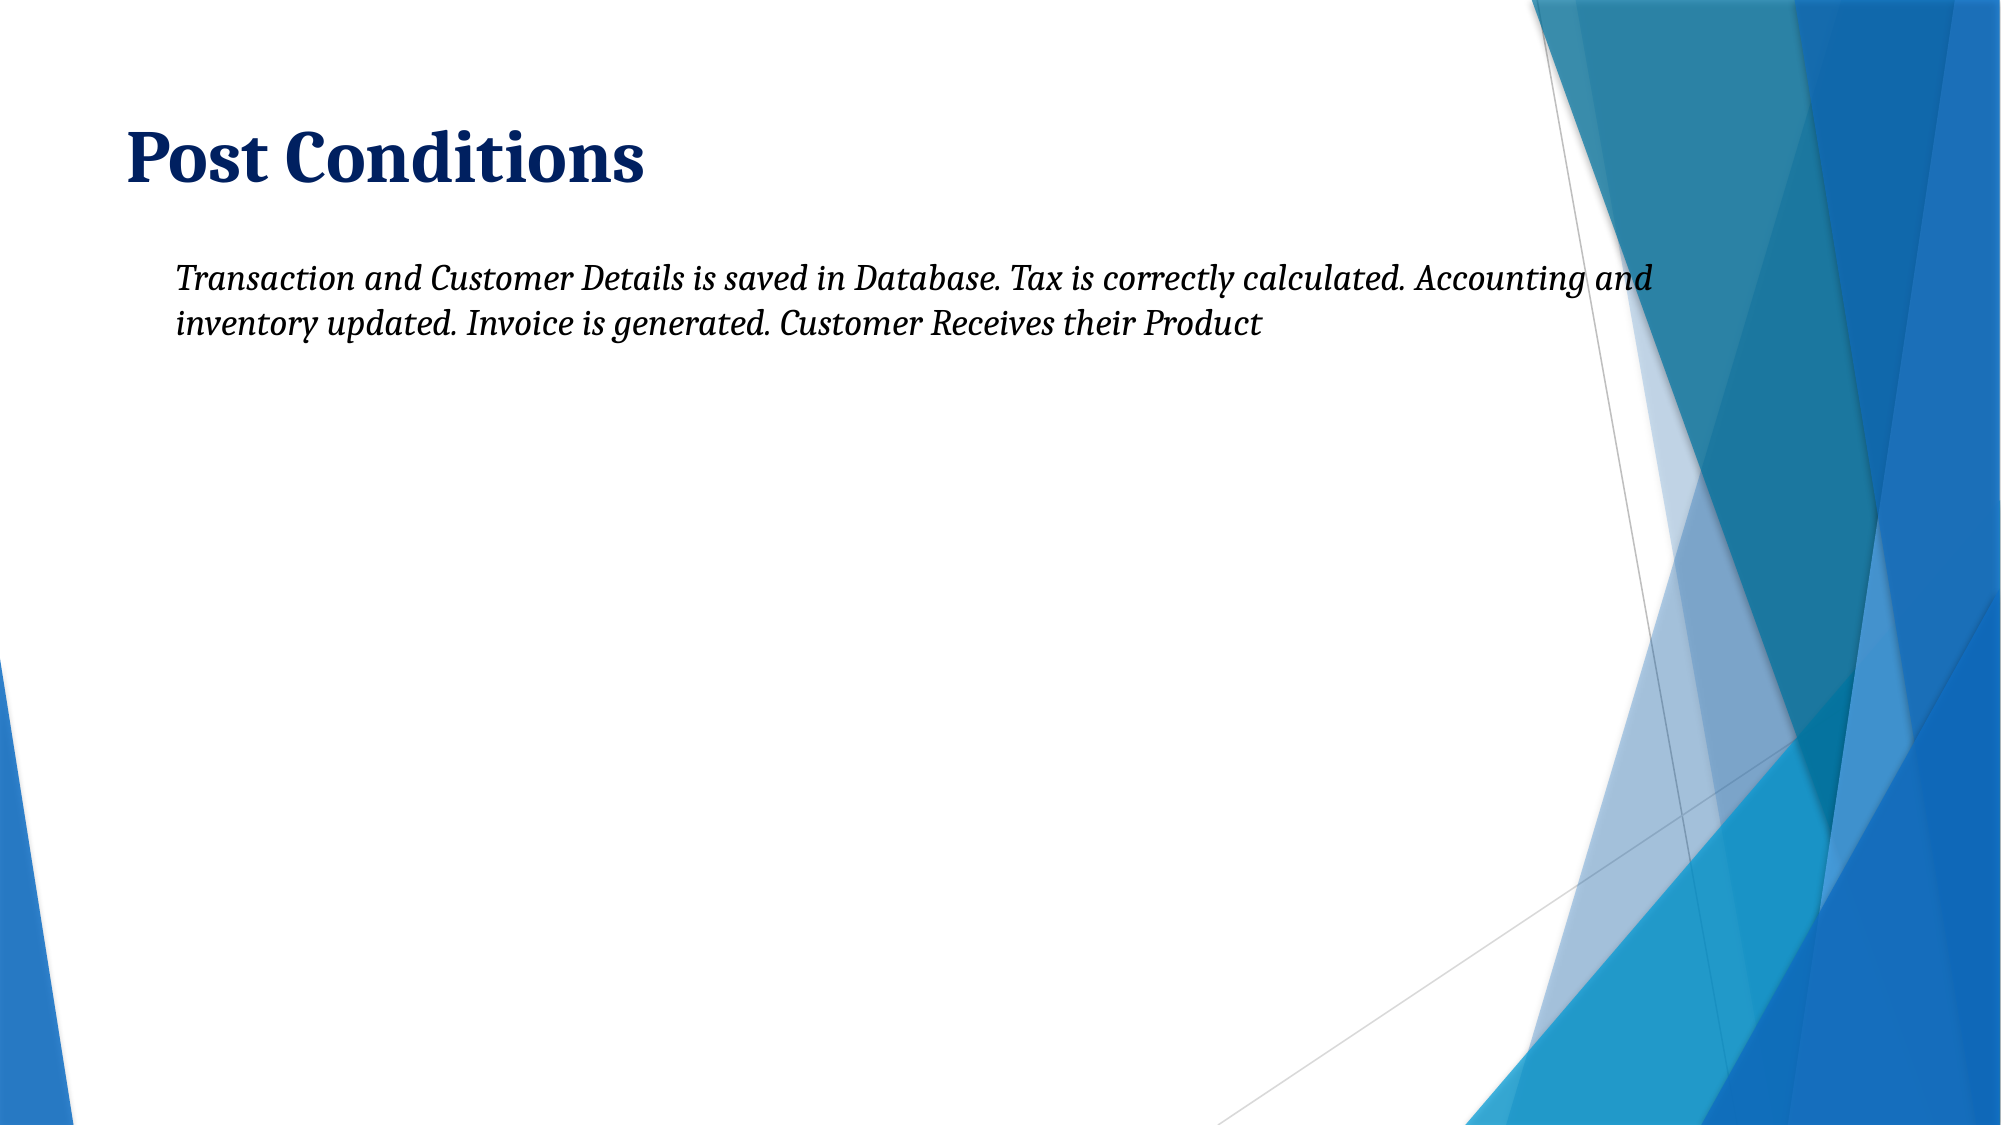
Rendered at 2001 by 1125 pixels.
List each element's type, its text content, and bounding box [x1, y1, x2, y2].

title Post Conditions [111, 99, 1522, 317]
list Transaction and Customer Details is saved in Database. Tax is correctly calculated. Accounting and inventory updated. Invoice is generated. Customer Receives their Product [160, 245, 1799, 996]
